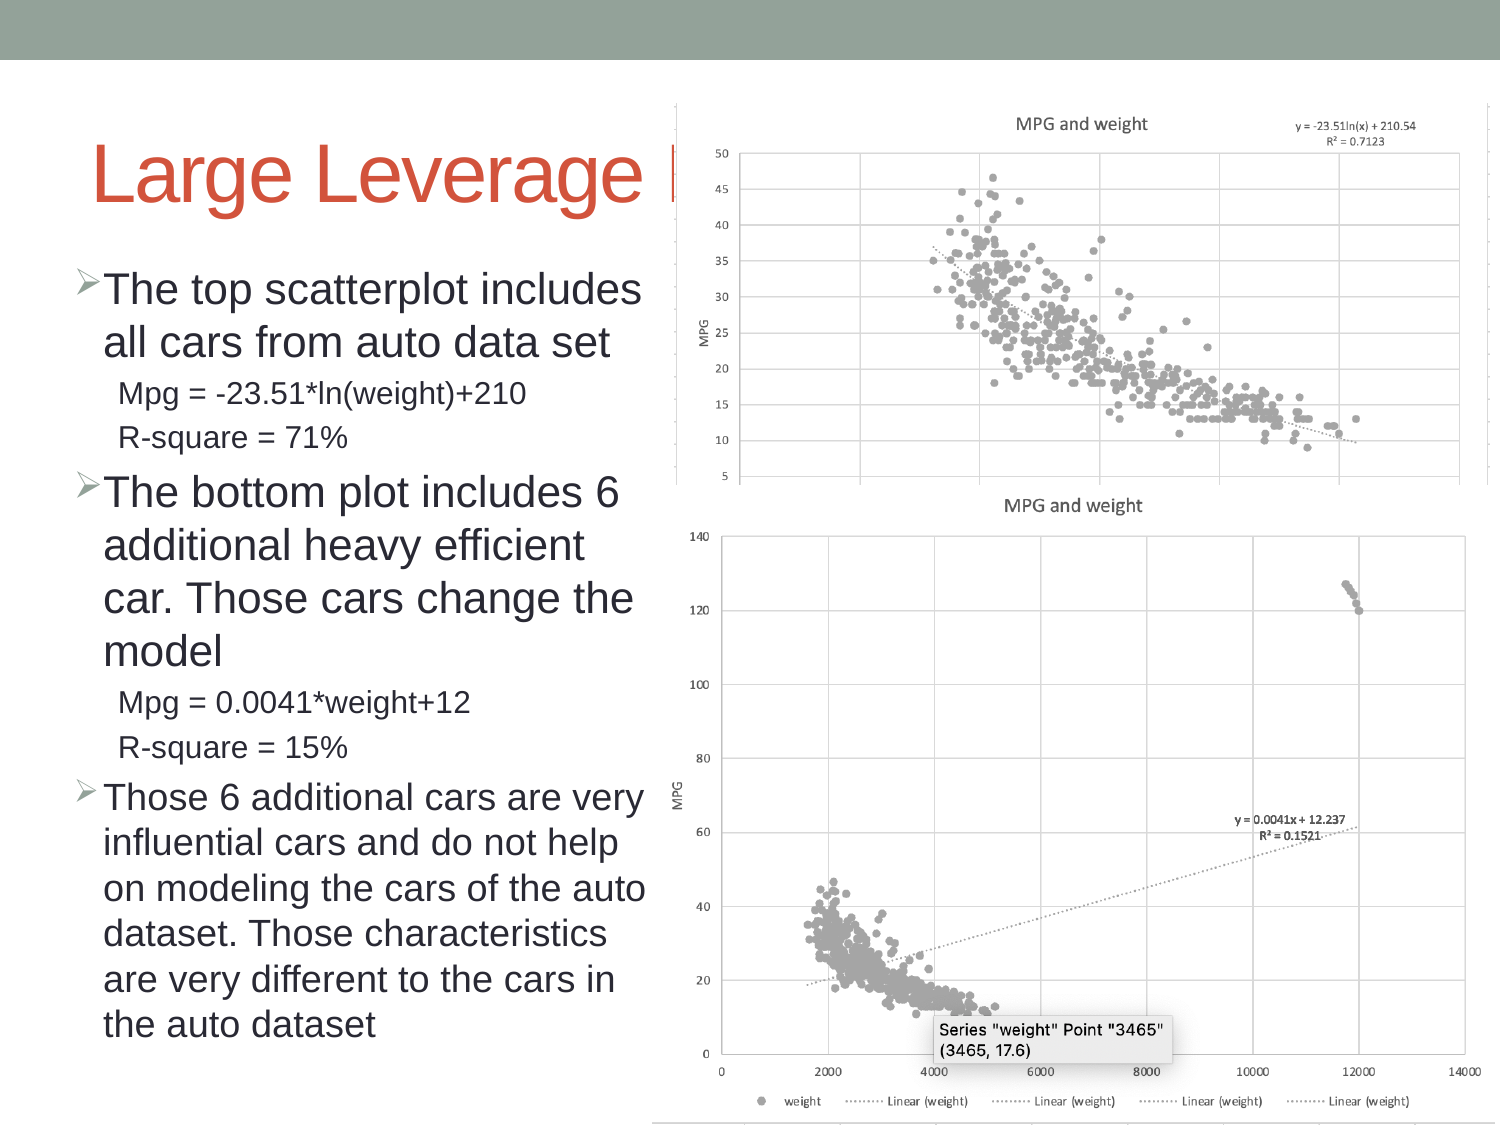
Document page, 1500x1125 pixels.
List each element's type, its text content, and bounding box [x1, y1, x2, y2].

picture [651, 102, 1495, 1125]
title Large Leverage Point: [75, 87, 1425, 250]
list The top scatterplot includes all cars from auto data set Mpg = -23.51*ln(weight)+210 R-square = 71% The bottom plot includes 6 additional heavy efficient car. Those cars change the model Mpg = 0.0041*weight+12 R-square = 15% Those 6 additional cars are very influential cars and do not help on modeling the cars of the auto dataset. Those characteristics are very different to the cars in the auto dataset [58, 190, 670, 1054]
